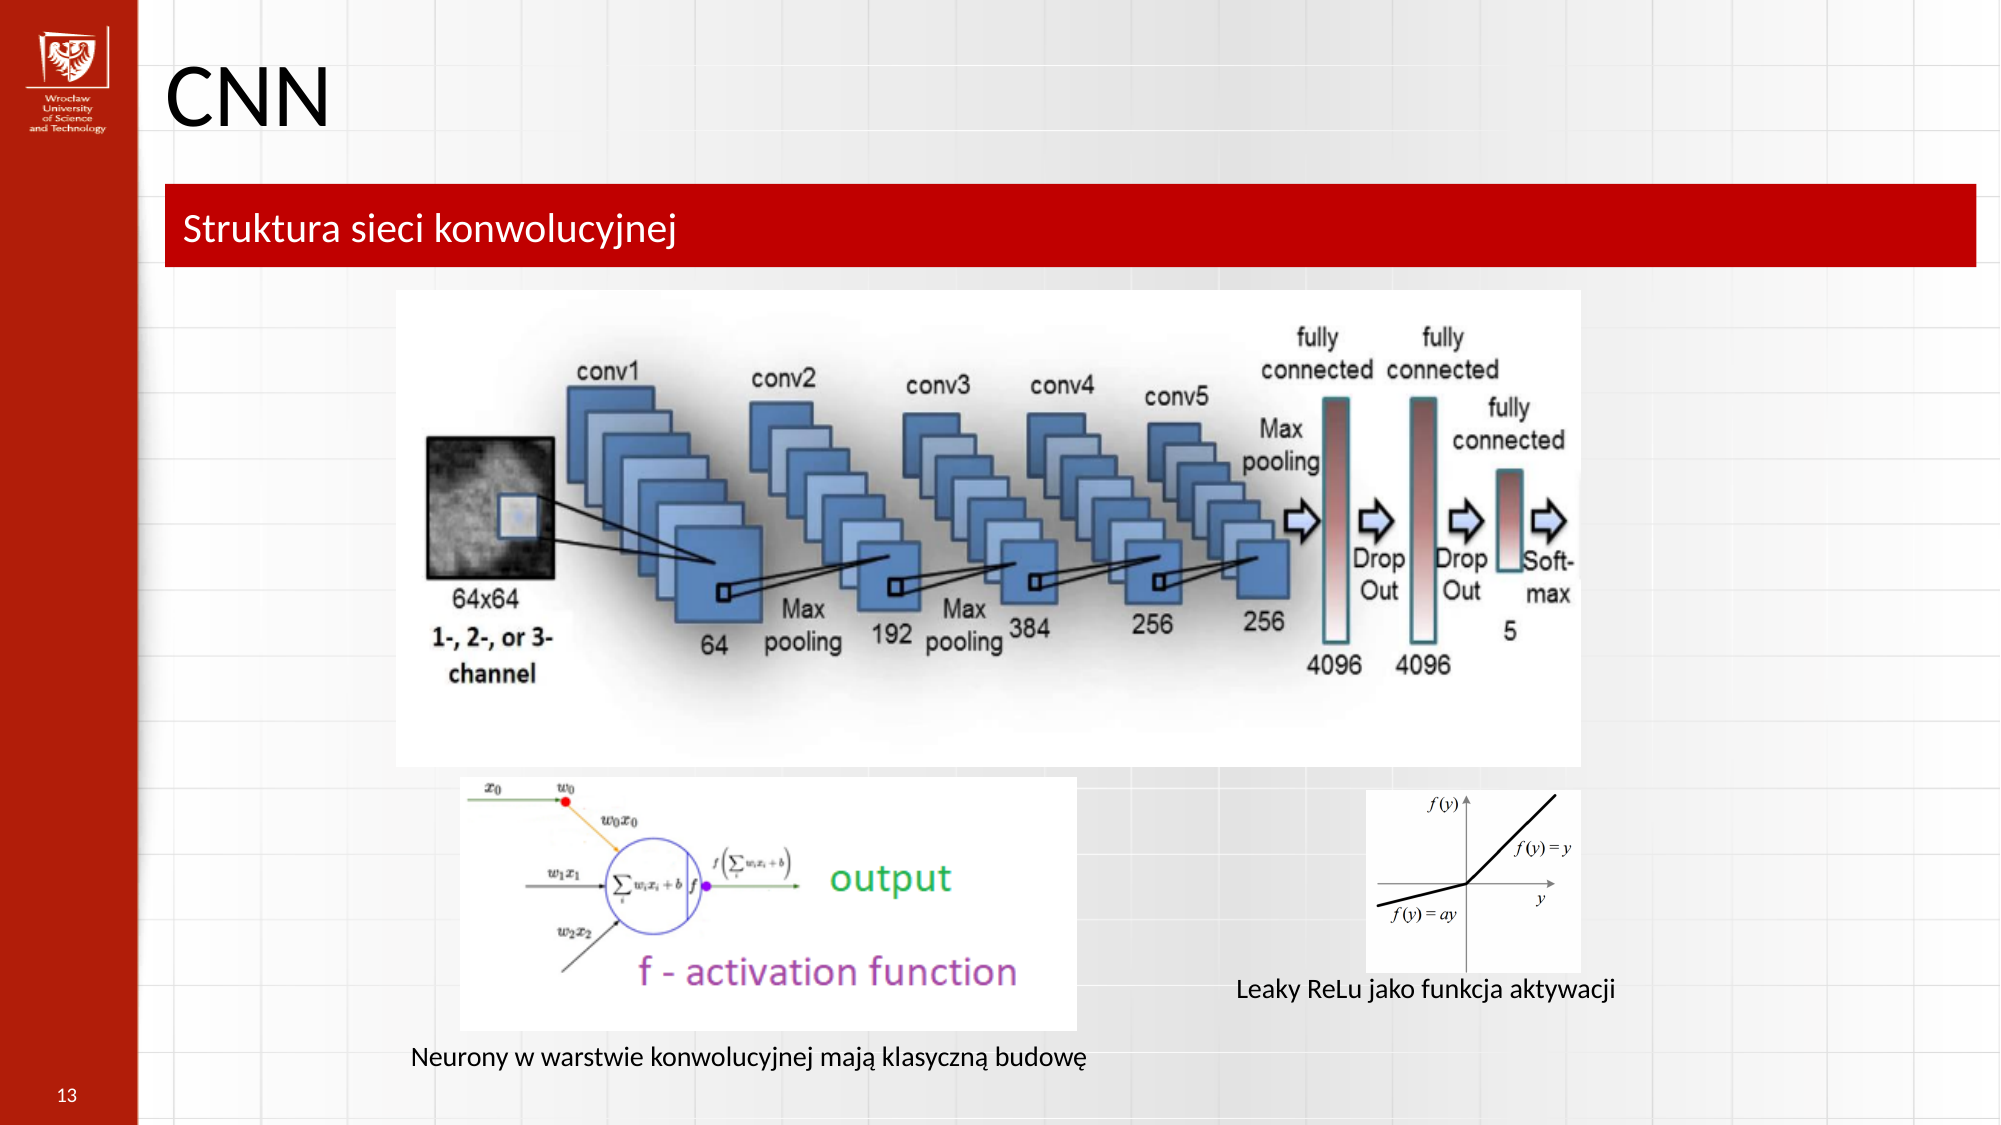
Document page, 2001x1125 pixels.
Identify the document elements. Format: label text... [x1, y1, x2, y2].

picture [0, 0, 2000, 1125]
list Struktura sieci konwolucyjnej [165, 183, 1977, 268]
text_box Leaky ReLu jako funkcja aktywacji [1221, 963, 1730, 1012]
list CNN [165, 19, 1973, 161]
text_box Neurony w warstwie konwolucyjnej mają klasyczną budowę [396, 1030, 1178, 1080]
